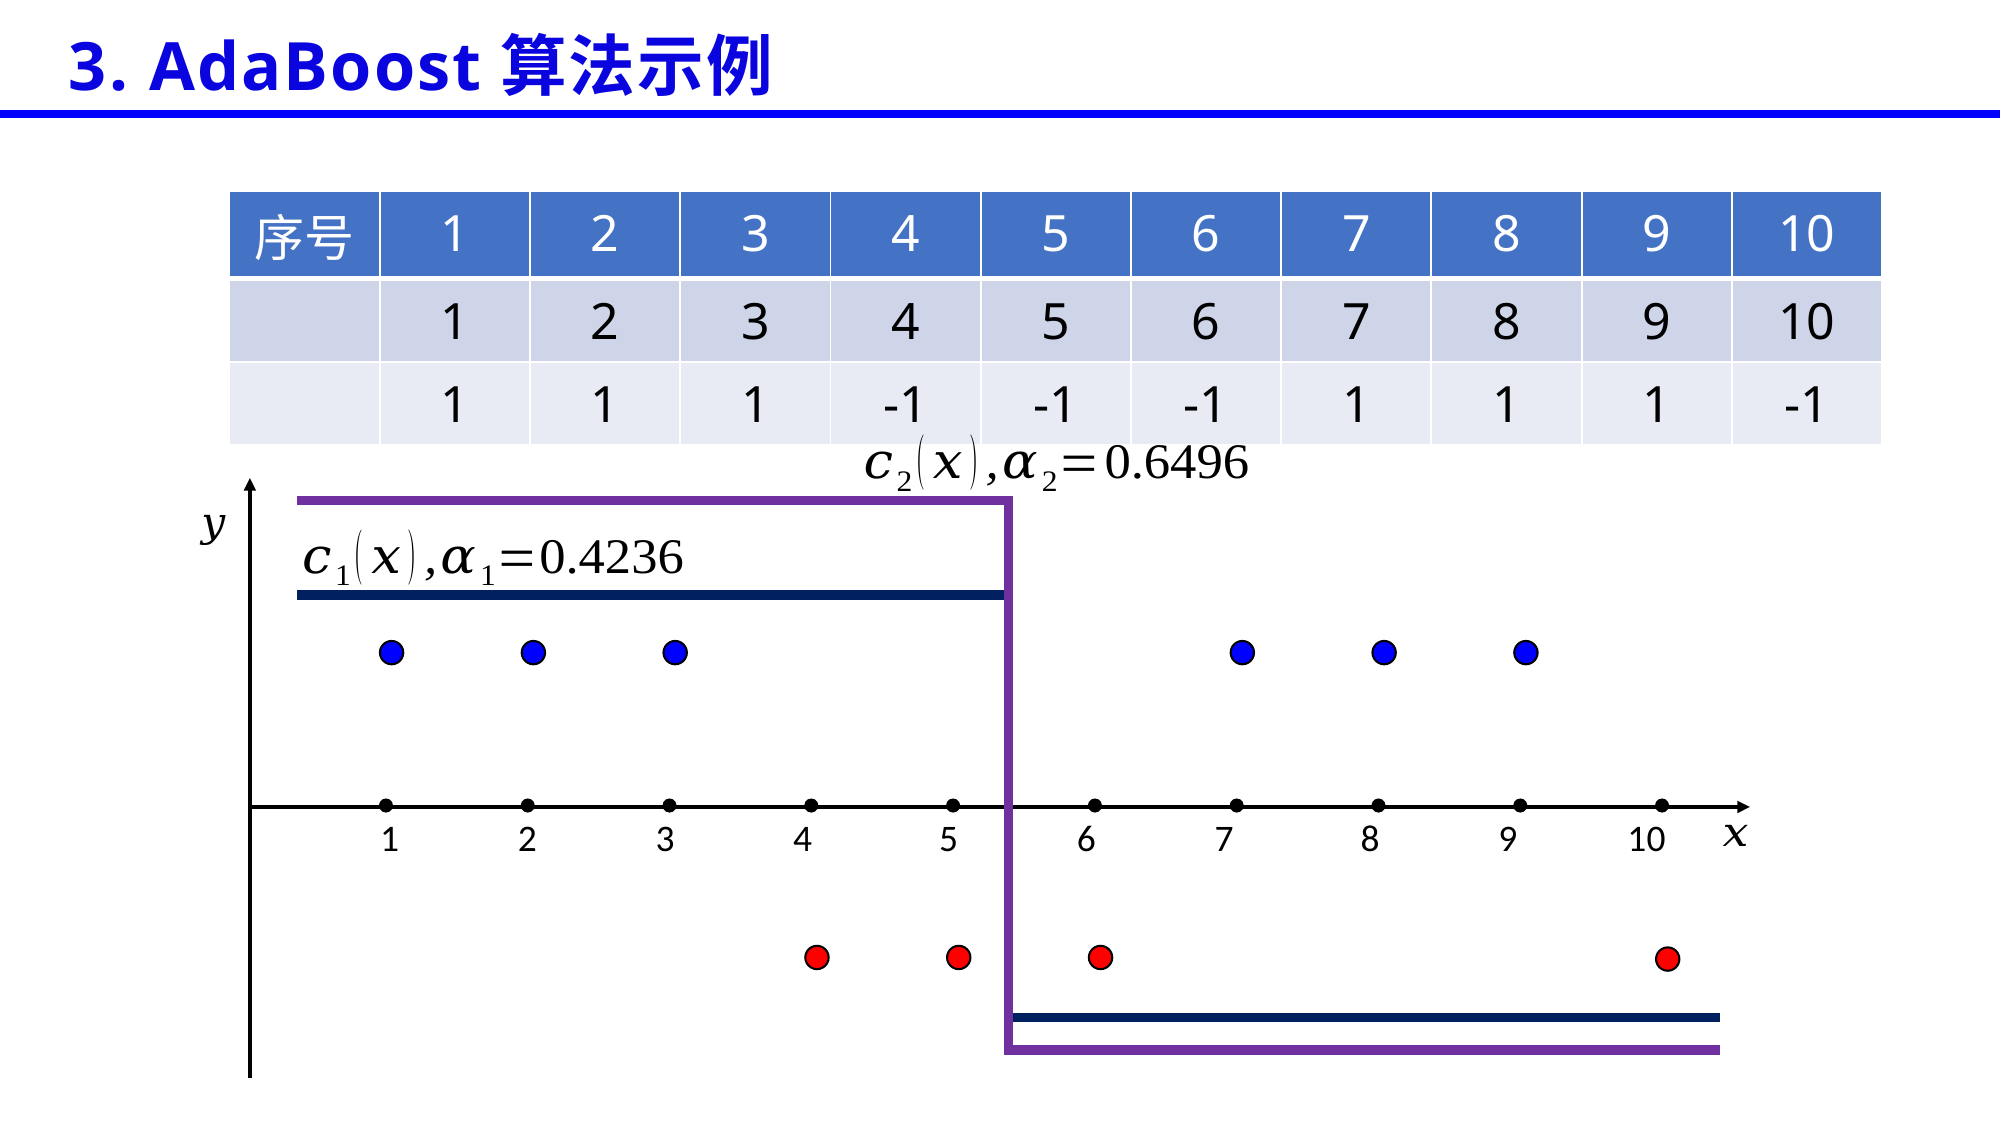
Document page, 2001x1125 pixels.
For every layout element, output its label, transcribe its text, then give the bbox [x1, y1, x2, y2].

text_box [296, 500, 1720, 1050]
text_box 3. AdaBoost算法示例 [54, 16, 1512, 110]
text_box 1 2 3 4 5 6 7 8 9 10 [1720, 806, 1776, 867]
